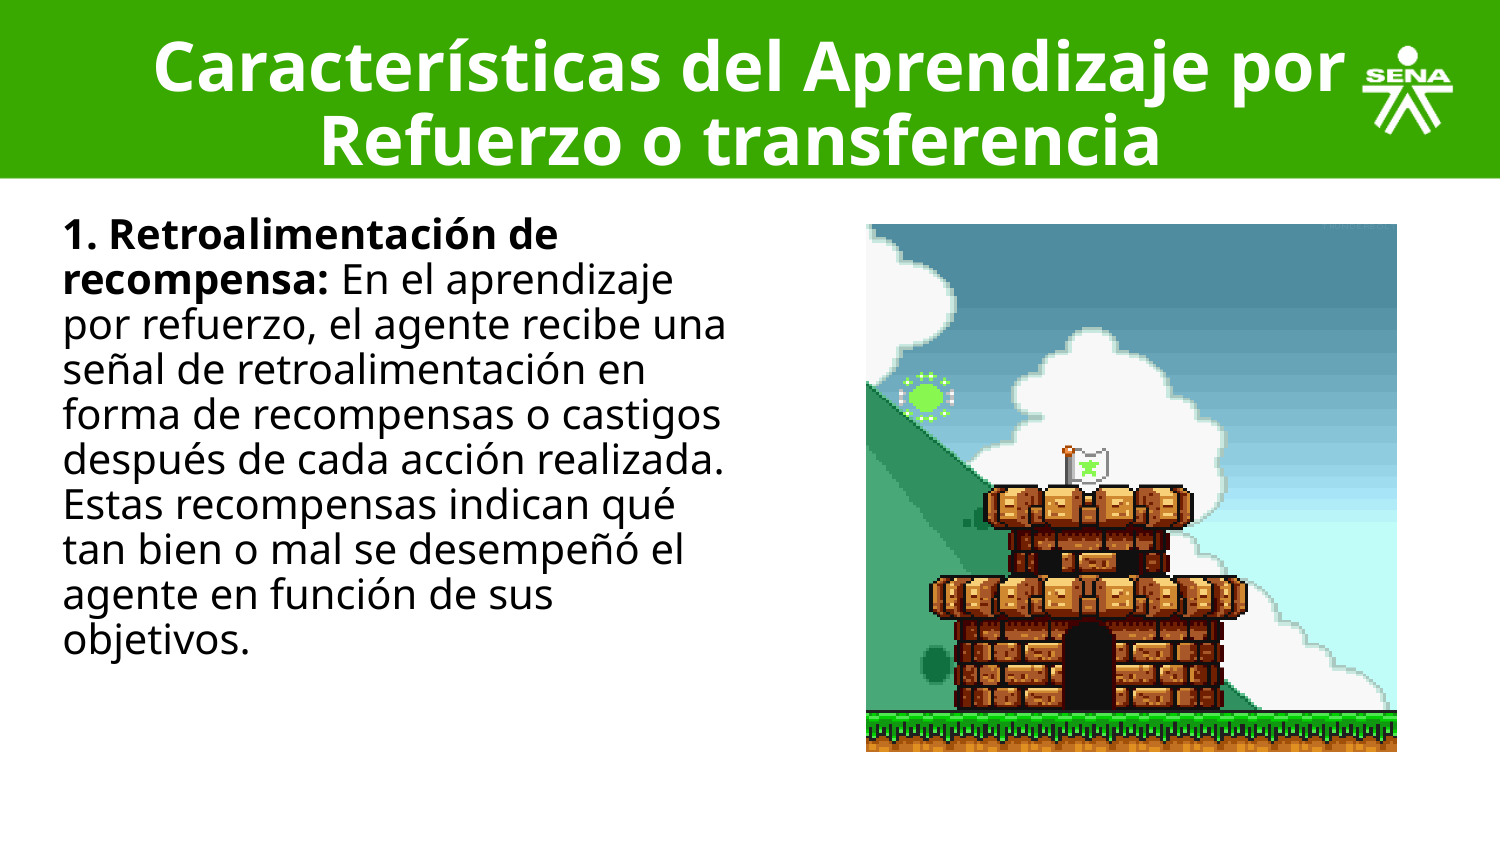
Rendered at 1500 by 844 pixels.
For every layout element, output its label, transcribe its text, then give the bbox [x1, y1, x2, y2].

list 1. Retroalimentación de recompensa: En el aprendizaje por refuerzo, el agente recibe una señal de retroalimentación en forma de recompensas o castigos después de cada acción realizada. Estas recompensas indican qué tan bien o mal se desempeñó el agente en función de sus objetivos. [51, 207, 750, 769]
picture [0, 0, 1500, 844]
title Características del Aprendizaje por Refuerzo o transferencia [103, 24, 1397, 188]
